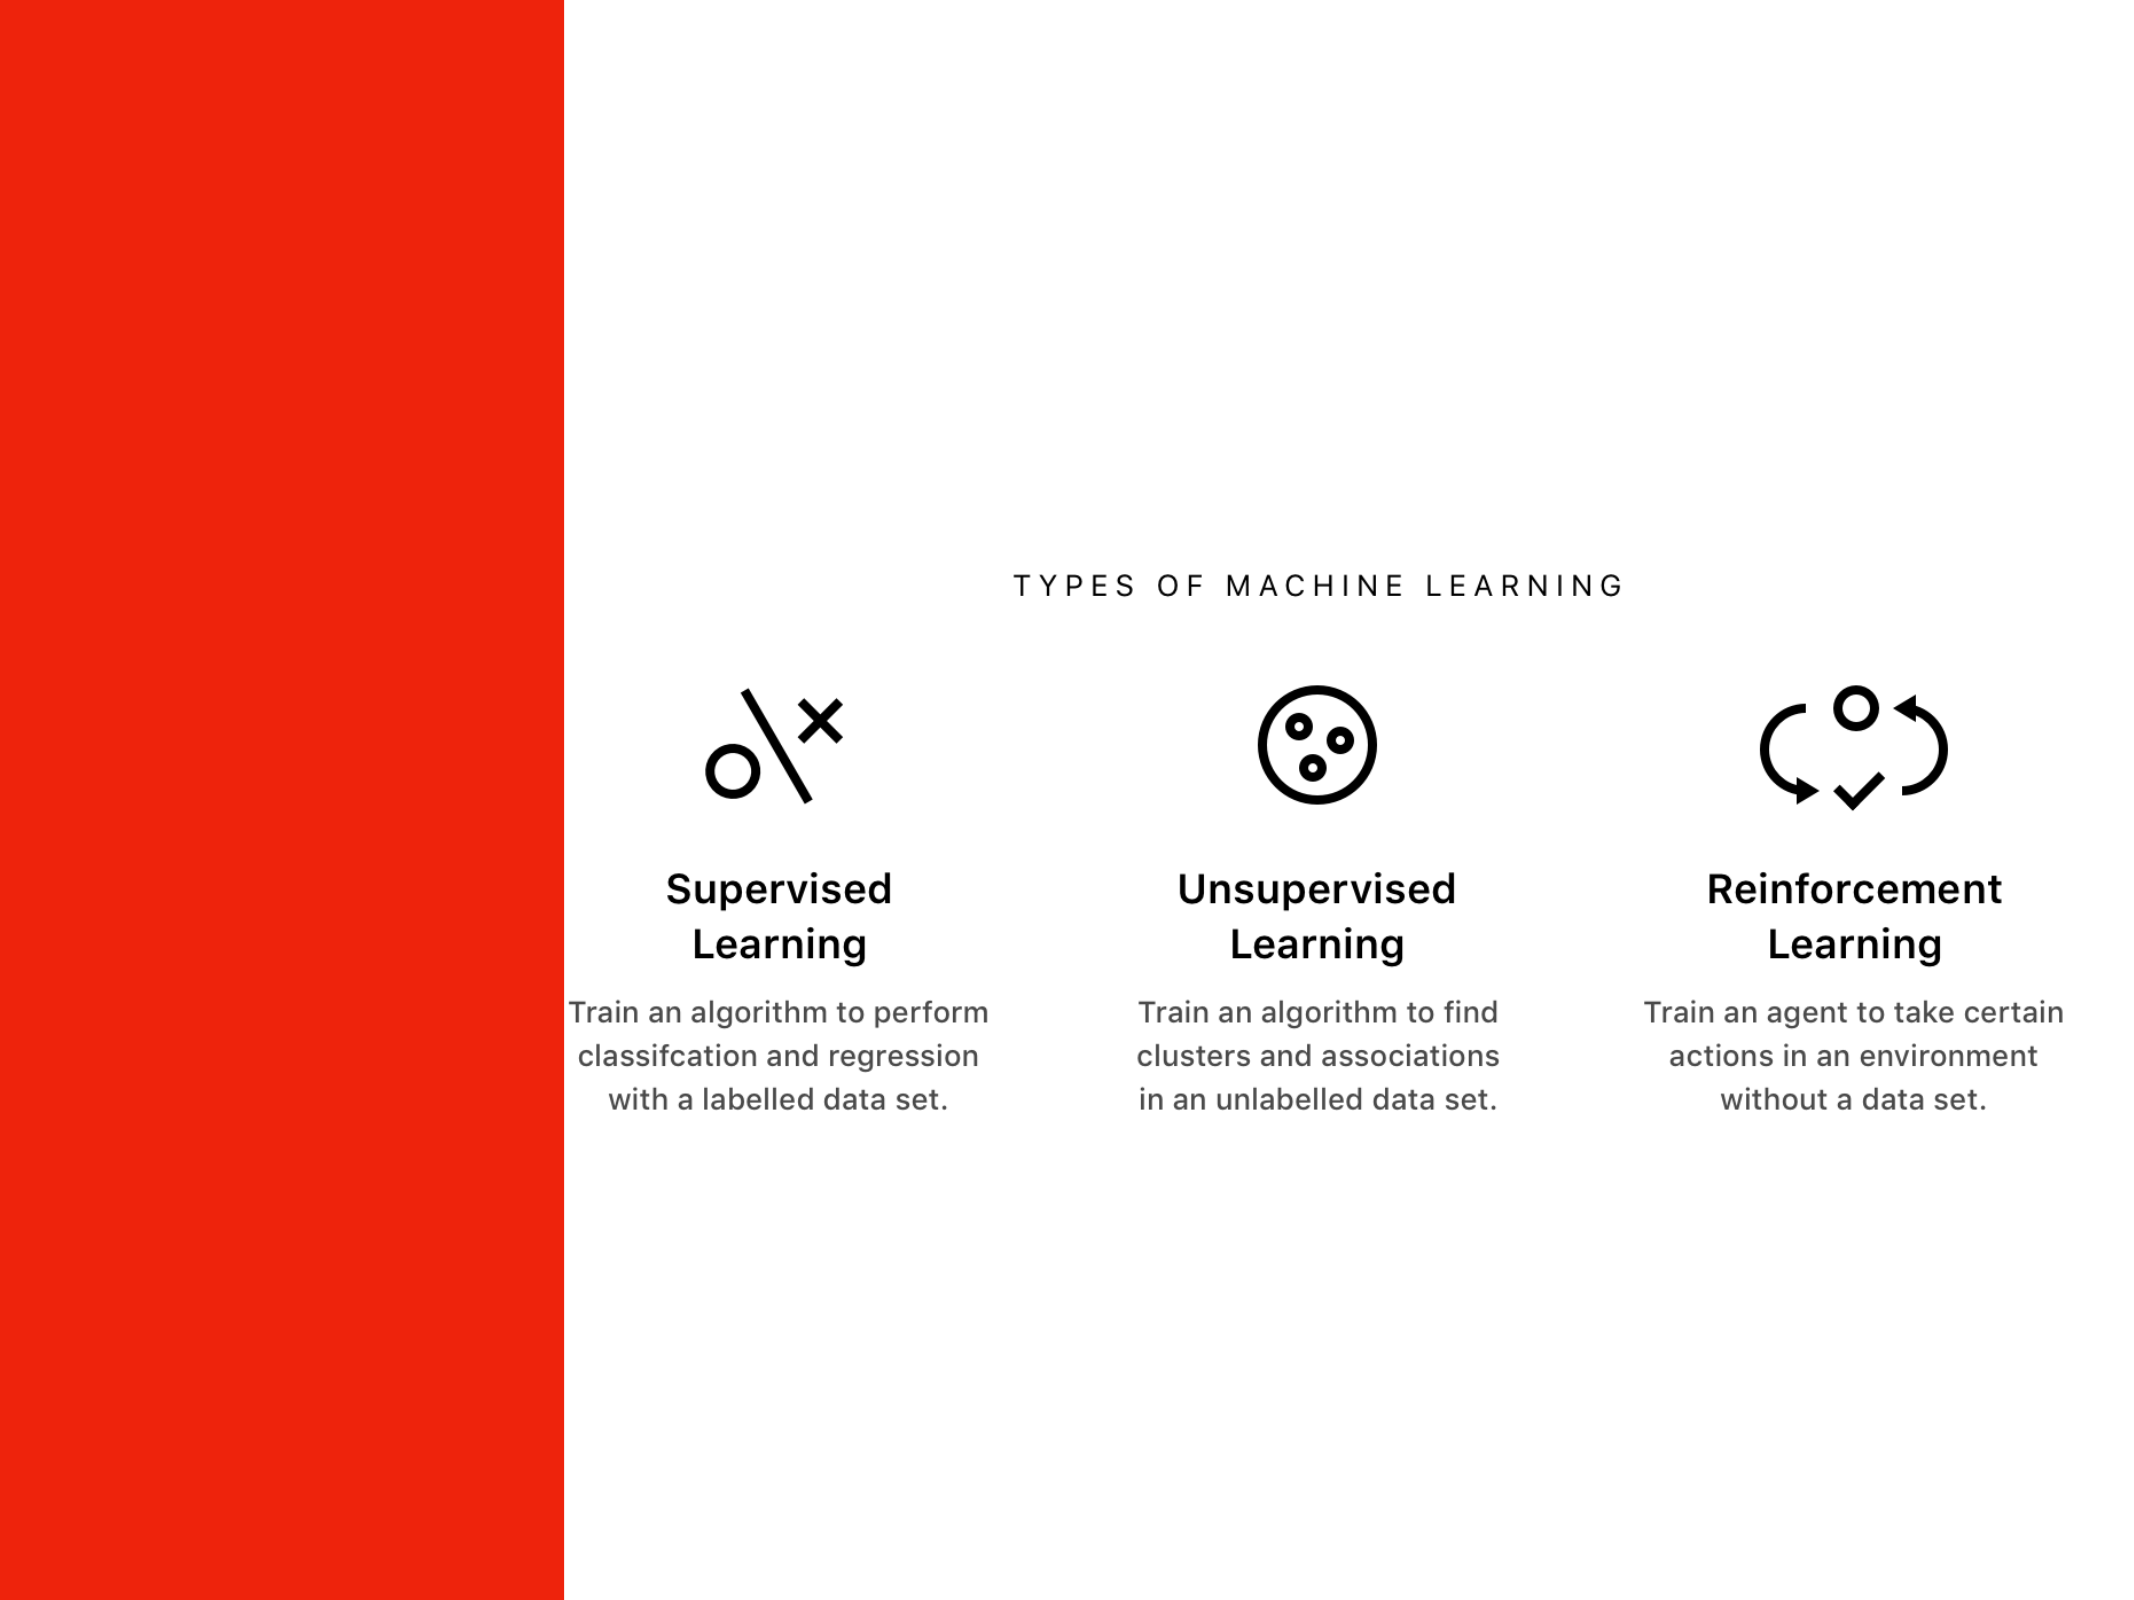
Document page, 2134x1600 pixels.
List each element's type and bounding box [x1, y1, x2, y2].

text_box [0, 0, 565, 1600]
picture [514, 517, 2120, 1206]
text_box [565, 518, 2134, 1234]
